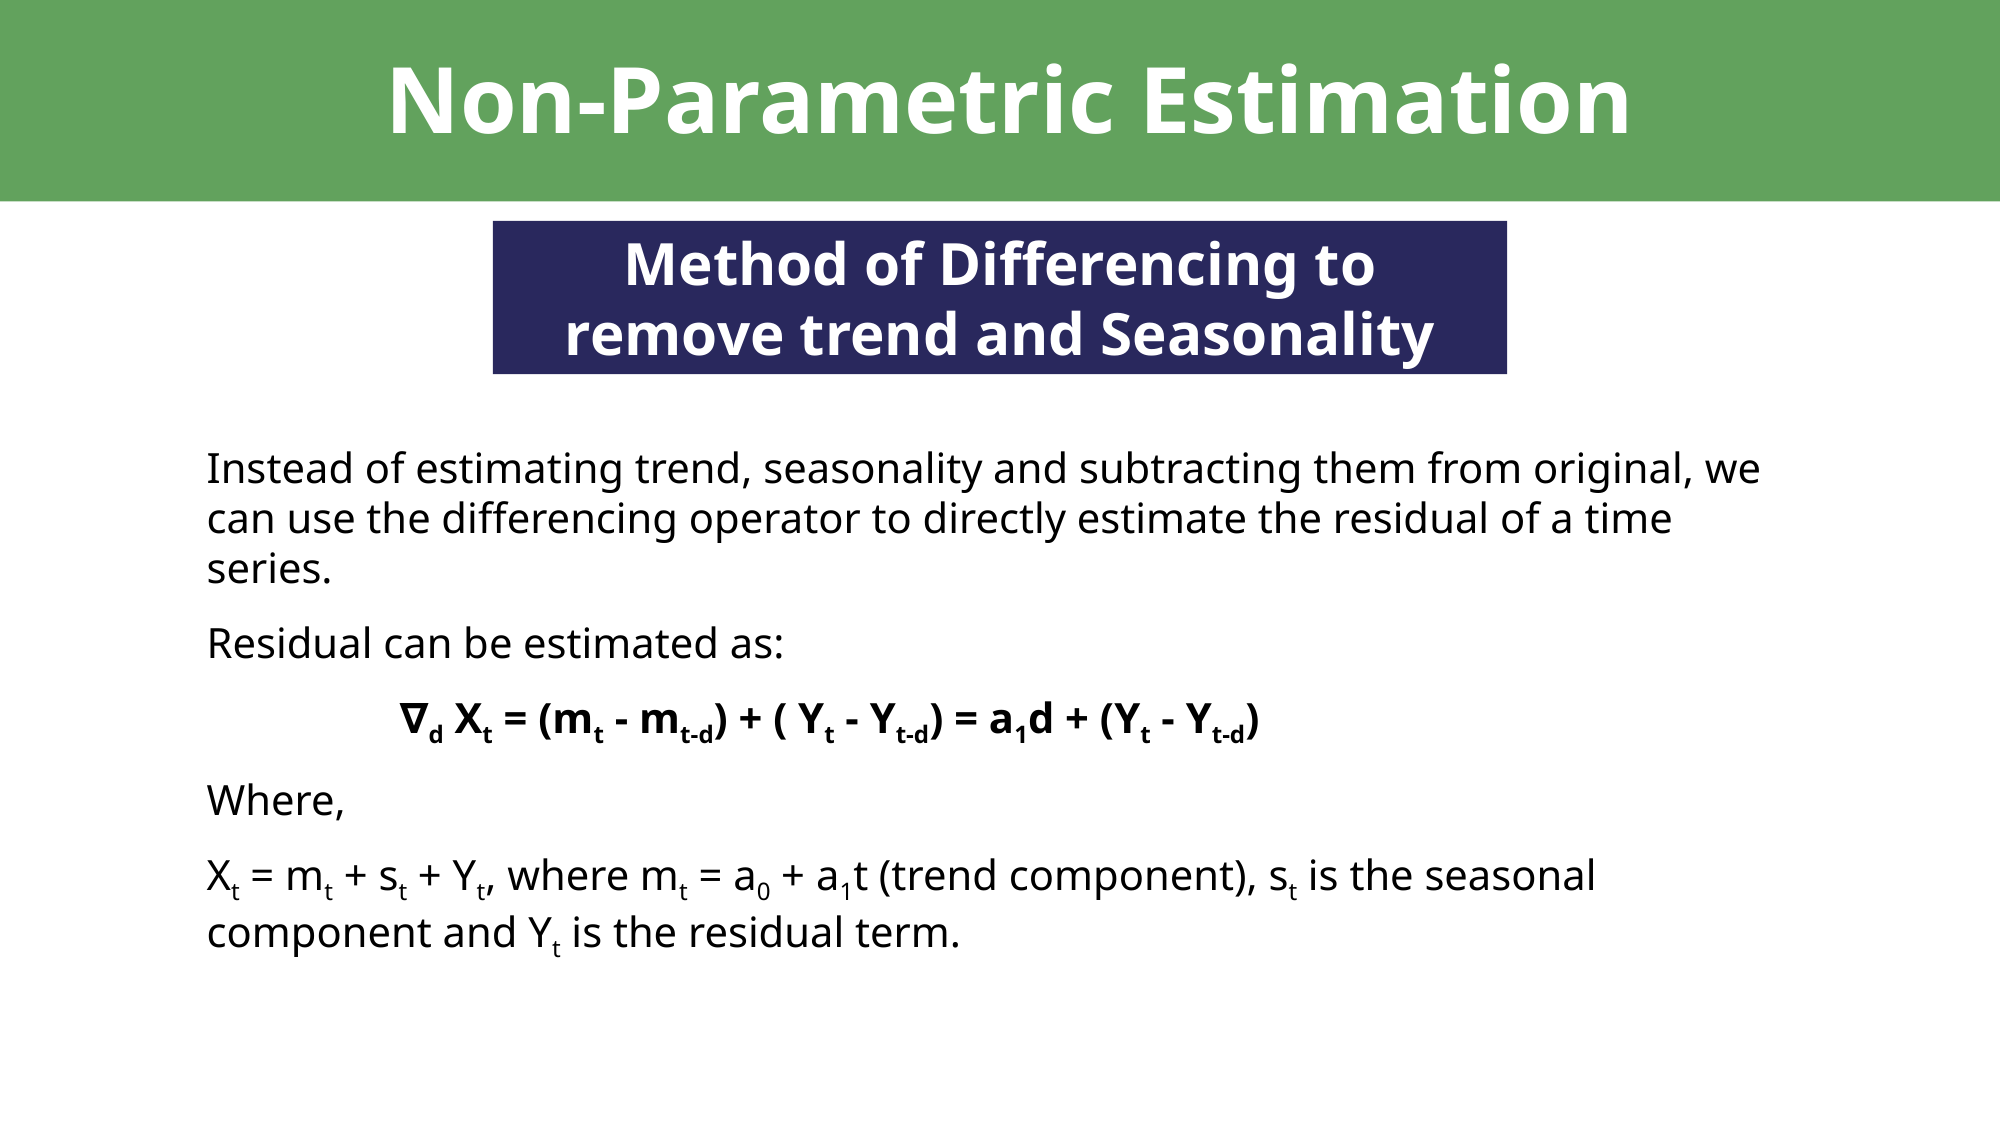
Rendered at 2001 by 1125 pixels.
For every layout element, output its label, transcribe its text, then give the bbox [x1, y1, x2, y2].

text_box Method of Differencing to remove trend and Seasonality [492, 220, 1508, 375]
text_box Instead of estimating trend, seasonality and subtracting them from original, we can use the differencing operator to directly estimate the residual of a time series. Residual can be estimated as: ∇d Xt = (mt - mt-d) + ( Yt - Yt-d) = a1d + (Yt - Yt-d) Where, Xt = mt + st + Yt, where mt = a0 + a1t (trend component), st is the seasonal component and Yt is the residual term. [191, 434, 1808, 970]
text_box [0, 0, 2000, 203]
title Non-Parametric Estimation [147, 30, 1873, 179]
